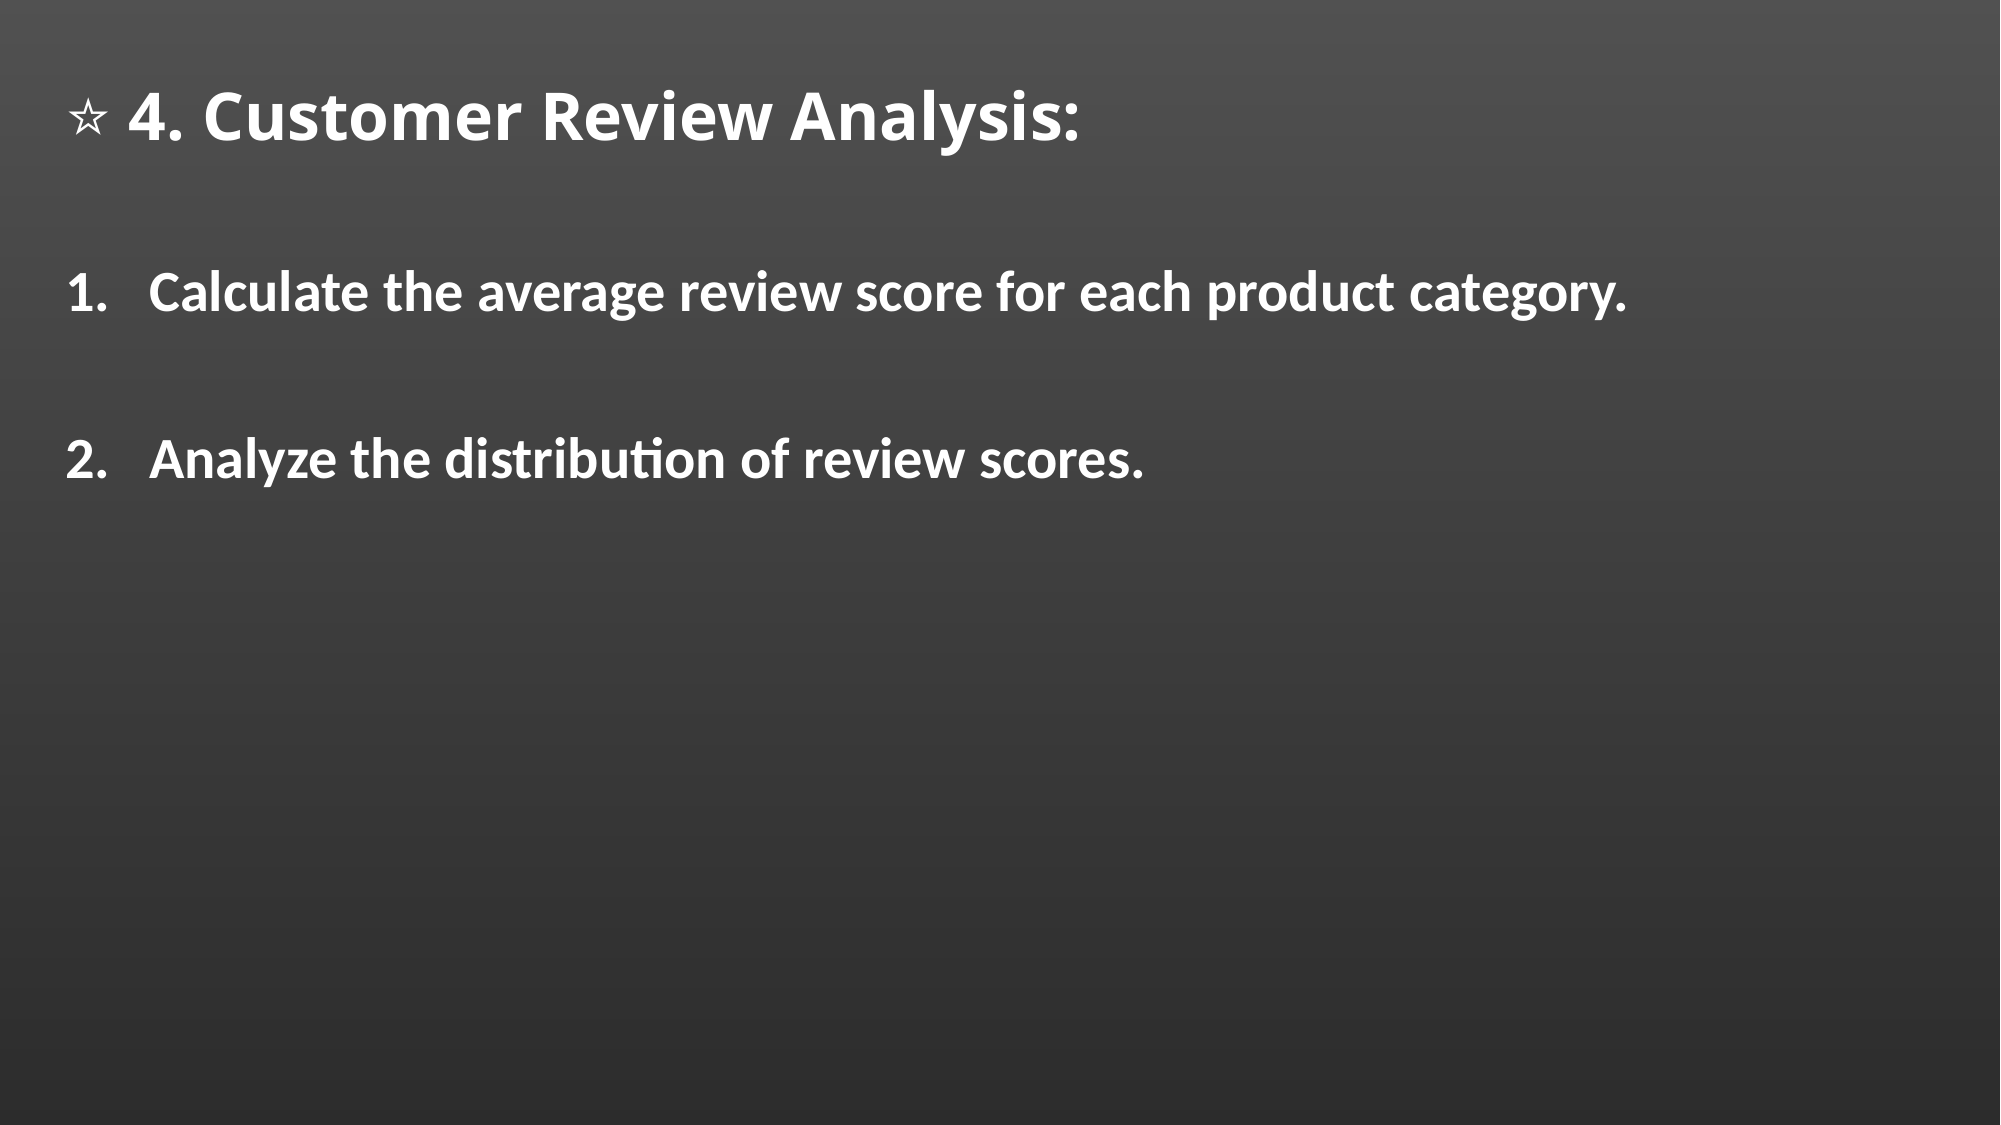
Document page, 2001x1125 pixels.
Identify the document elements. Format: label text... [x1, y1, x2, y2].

list Calculate the average review score for each product category. Analyze the distribution of review scores. [50, 253, 1863, 520]
title ⭐ 4. Customer Review Analysis: [50, 59, 1175, 179]
